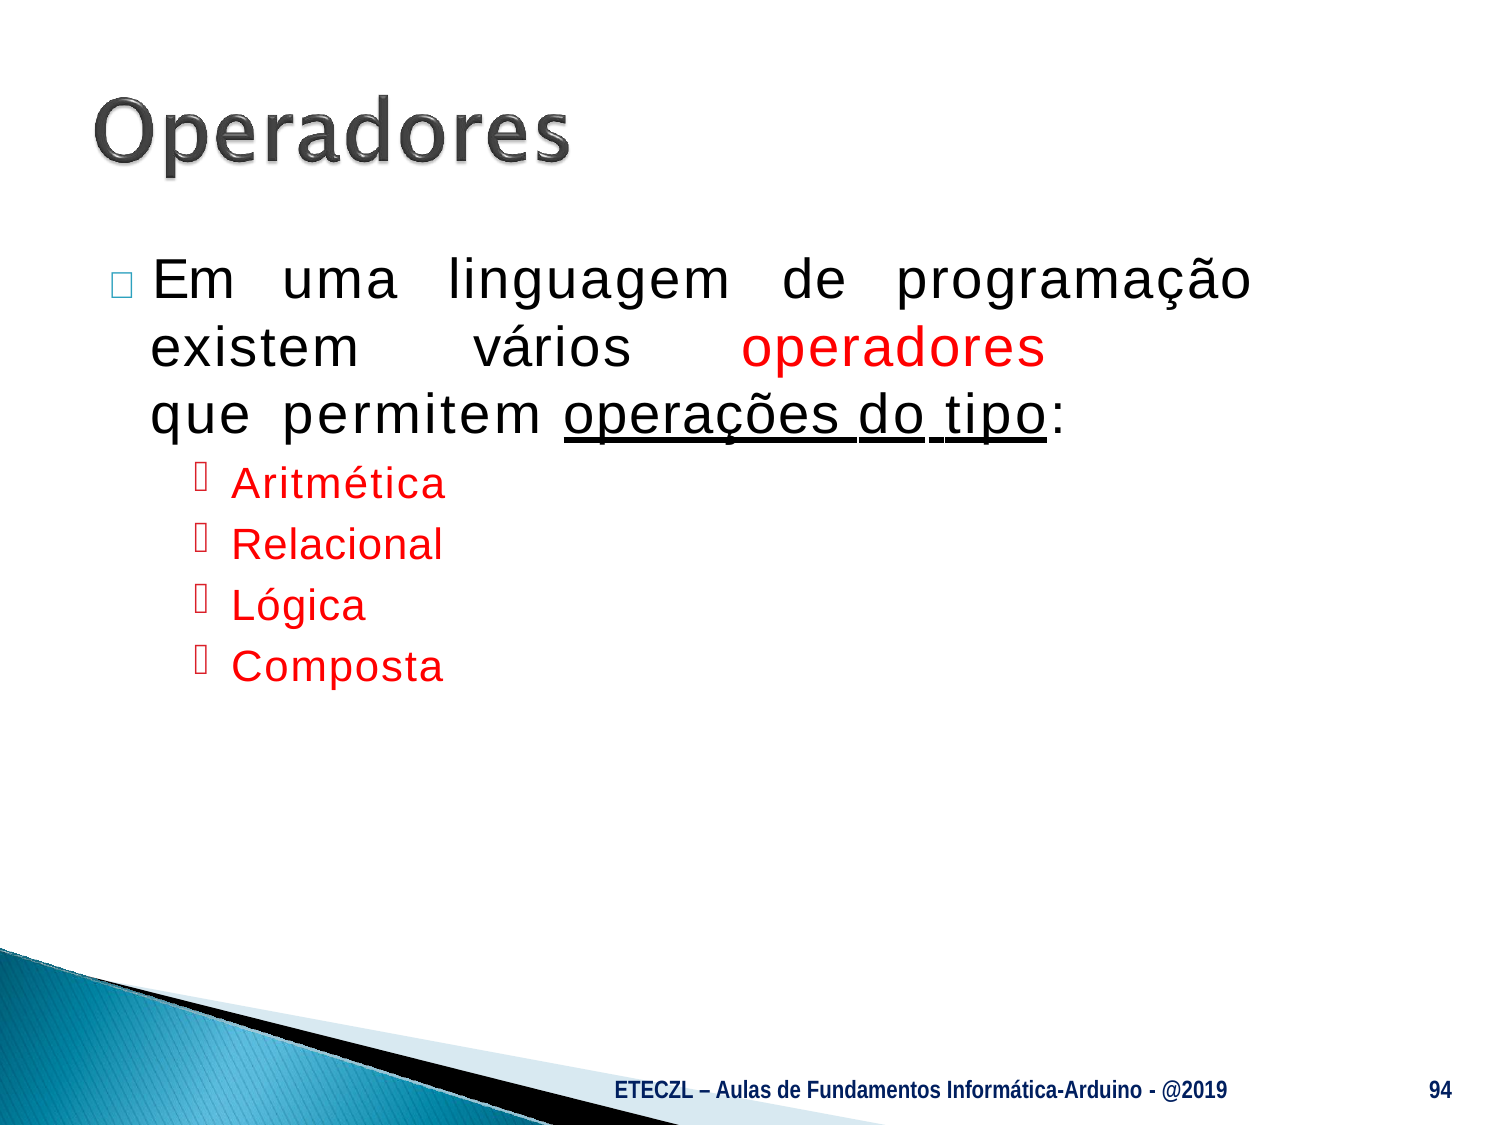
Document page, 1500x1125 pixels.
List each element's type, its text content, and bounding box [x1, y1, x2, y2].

picture [0, 948, 558, 1125]
footer ETECZL – Aulas de Fundamentos Informática-Arduino - @2019 [612, 1072, 1364, 1125]
title  Em uma linguagem de programação [105, 240, 1257, 431]
text_box existem vários operadores que permitem operações do tipo: Aritmética Relacional Lógica Composta [147, 307, 1257, 690]
text_box [35, 60, 656, 248]
slide_number 94 [1424, 1072, 1468, 1125]
